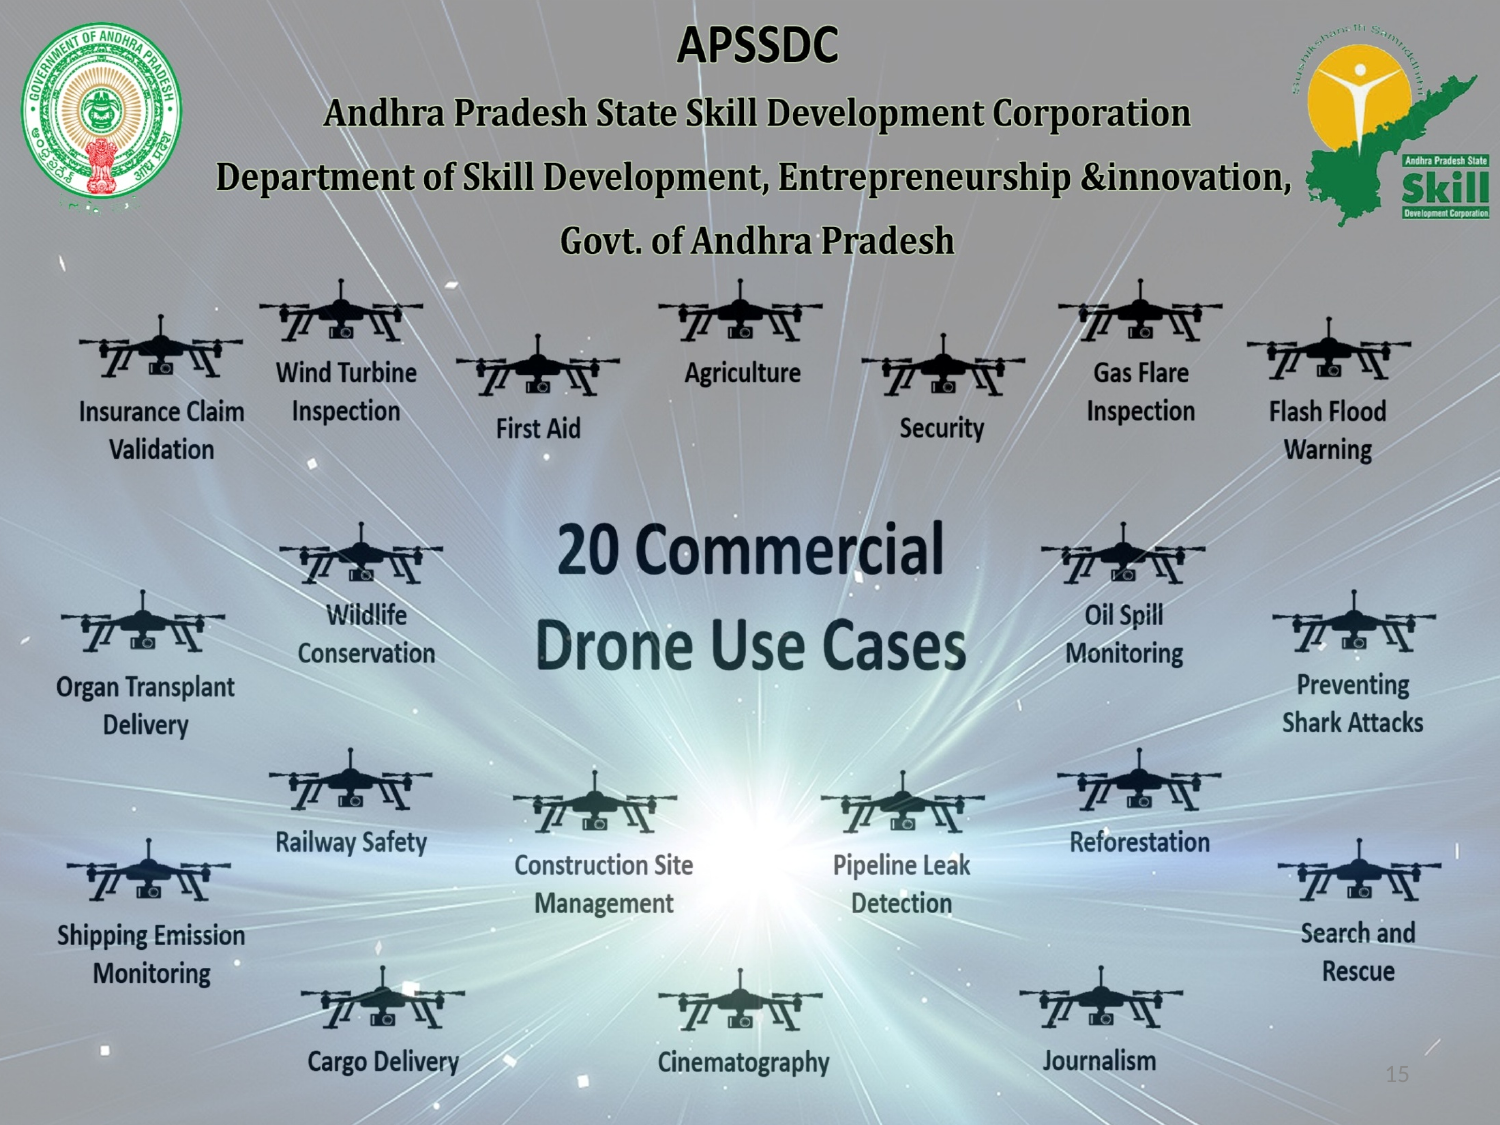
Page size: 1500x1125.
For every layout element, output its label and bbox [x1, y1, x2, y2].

list [0, 0, 1500, 1125]
